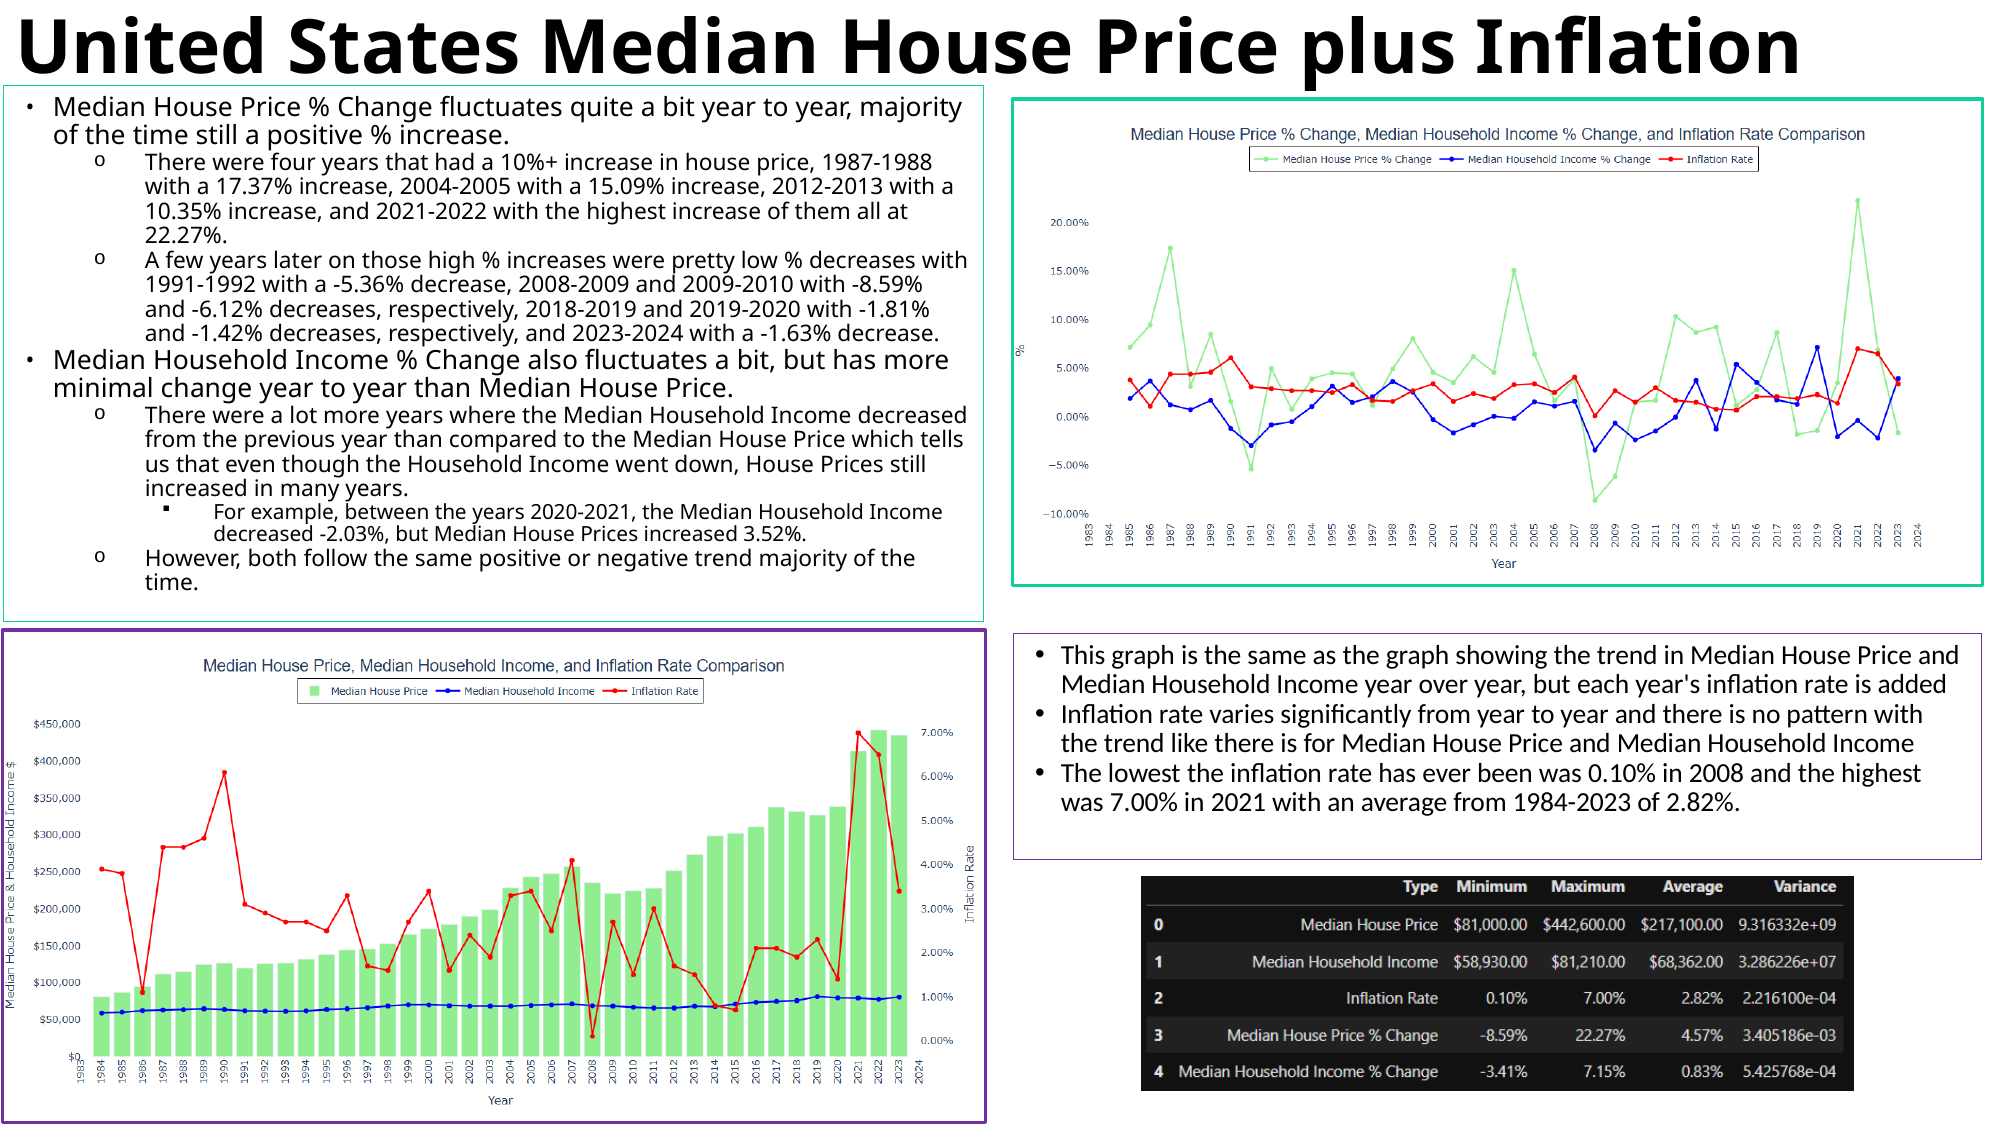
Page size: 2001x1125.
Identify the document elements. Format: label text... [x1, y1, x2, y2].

text_box Median House Price % Change fluctuates quite a bit year to year, majority of the time still a positive % increase. There were four years that had a 10%+ increase in house price, 1987-1988 with a 17.37% increase, 2004-2005 with a 15.09% increase, 2012-2013 with a 10.35% increase, and 2021-2022 with the highest increase of them all at 22.27%. A few years later on those high % increases were pretty low % decreases with 1991-1992 with a -5.36% decrease, 2008-2009 and 2009-2010 with -8.59% and -6.12% decreases, respectively, 2018-2019 and 2019-2020 with -1.81% and -1.42% decreases, respectively, and 2023-2024 with a -1.63% decrease. Median Household Income % Change also fluctuates a bit, but has more minimal change year to year than Median House Price. There were a lot more years where the Median Household Income decreased from the previous year than compared to the Median House Price which tells us that even though the Household Income went down, House Prices still increased in many years. For example, between the years 2020-2021, the Median Household Income decreased -2.03%, but Median House Prices increased 3.52%. However, both follow the same positive or negative trend majority of the time. [3, 85, 984, 622]
list This graph is the same as the graph showing the trend in Median House Price and Median Household Income year over year, but each year's inflation rate is added Inflation rate varies significantly from year to year and there is no pattern with the trend like there is for Median House Price and Median Household Income The lowest the inflation rate has ever been was 0.10% in 2008 and the highest was 7.00% in 2021 with an average from 1984-2023 of 2.82%. [1013, 633, 1982, 860]
title United States Median House Price plus Inflation [0, 0, 1927, 101]
picture [1013, 100, 1982, 584]
picture [3, 631, 984, 1121]
picture [1141, 876, 1854, 1091]
